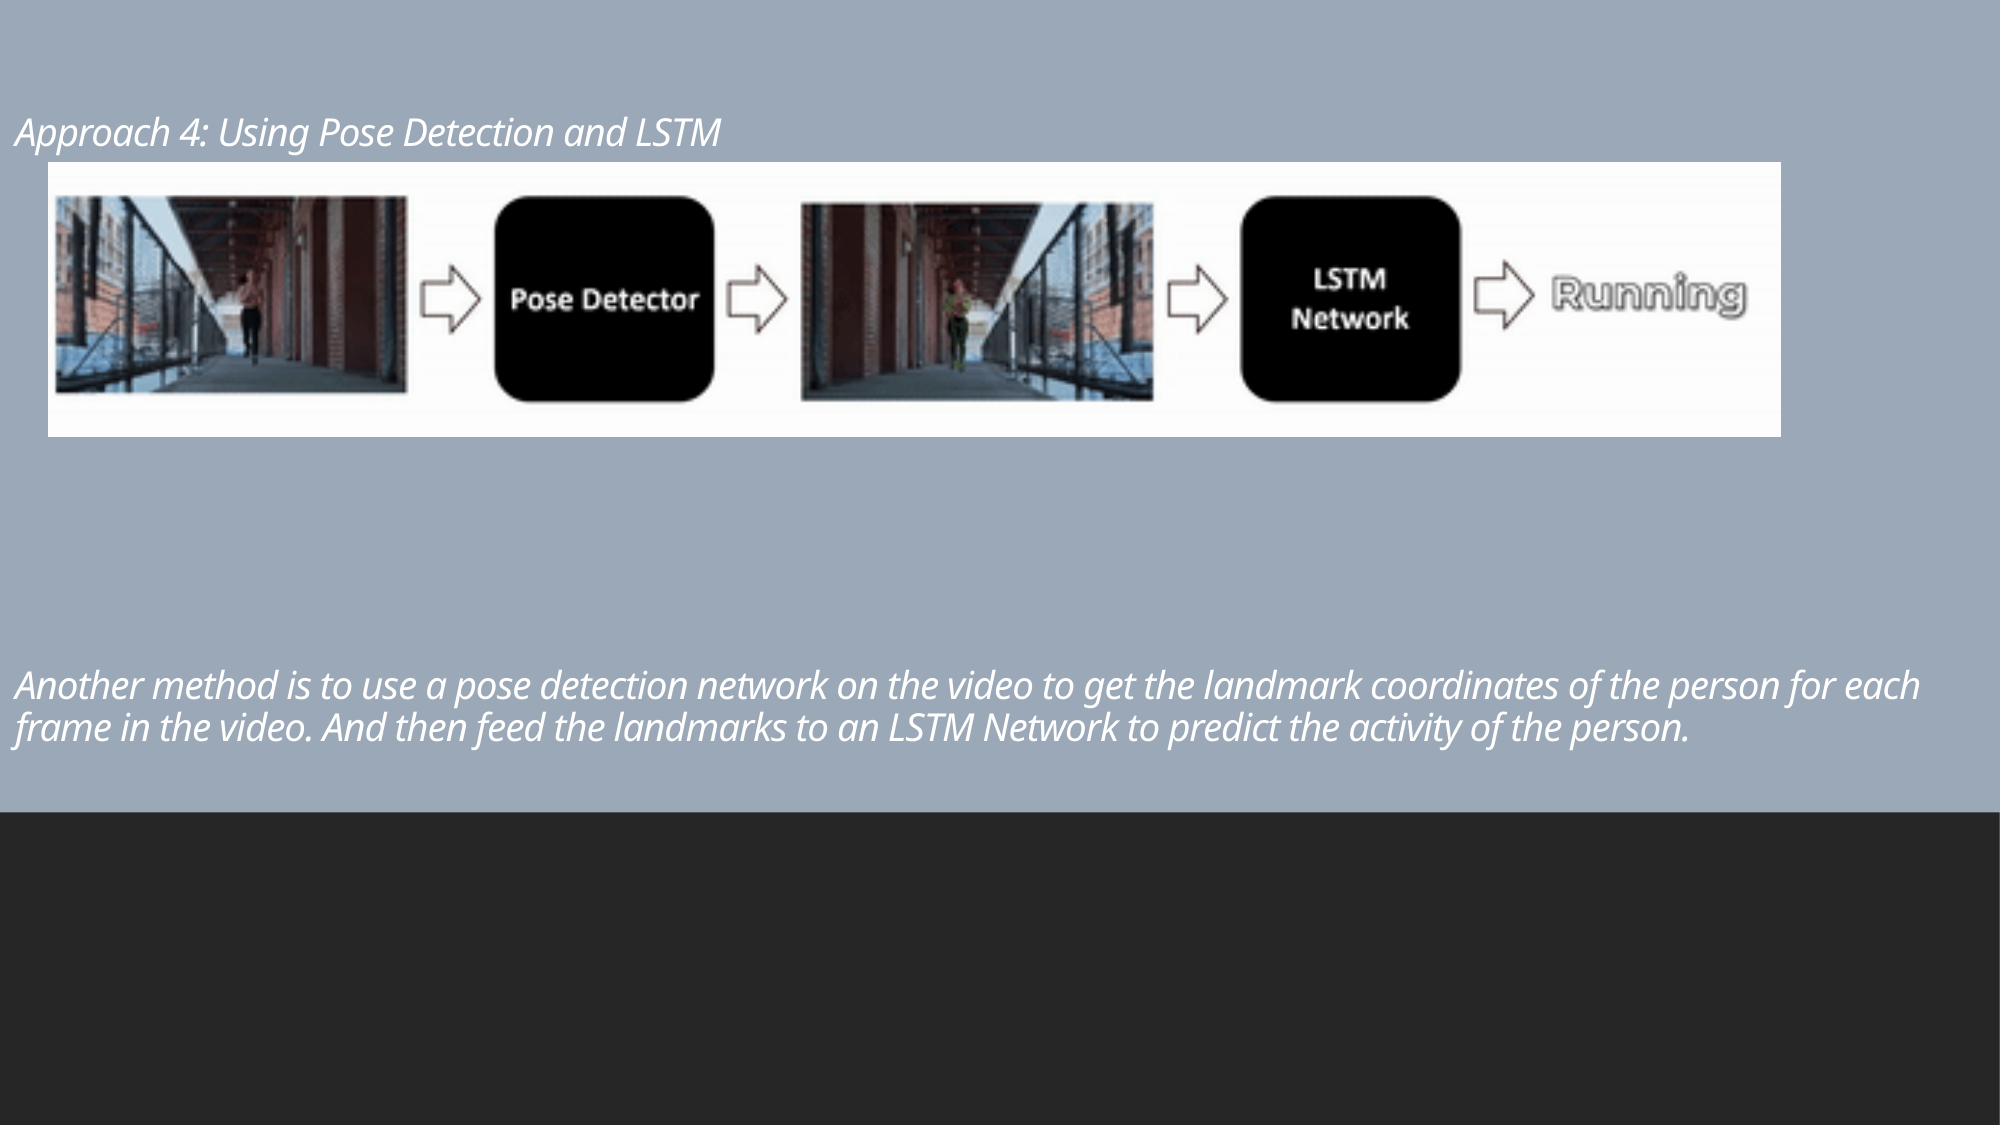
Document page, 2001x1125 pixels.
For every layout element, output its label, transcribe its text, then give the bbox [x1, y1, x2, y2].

picture [48, 161, 1781, 438]
text_box [0, 811, 2000, 1125]
title Approach 4: Using Pose Detection and LSTM Another method is to use a pose detection network on the video to get the landmark coordinates of the person for each frame in the video. And then feed the landmarks to an LSTM Network to predict the activity of the person. [0, 75, 1952, 811]
text_box [0, 0, 2000, 811]
